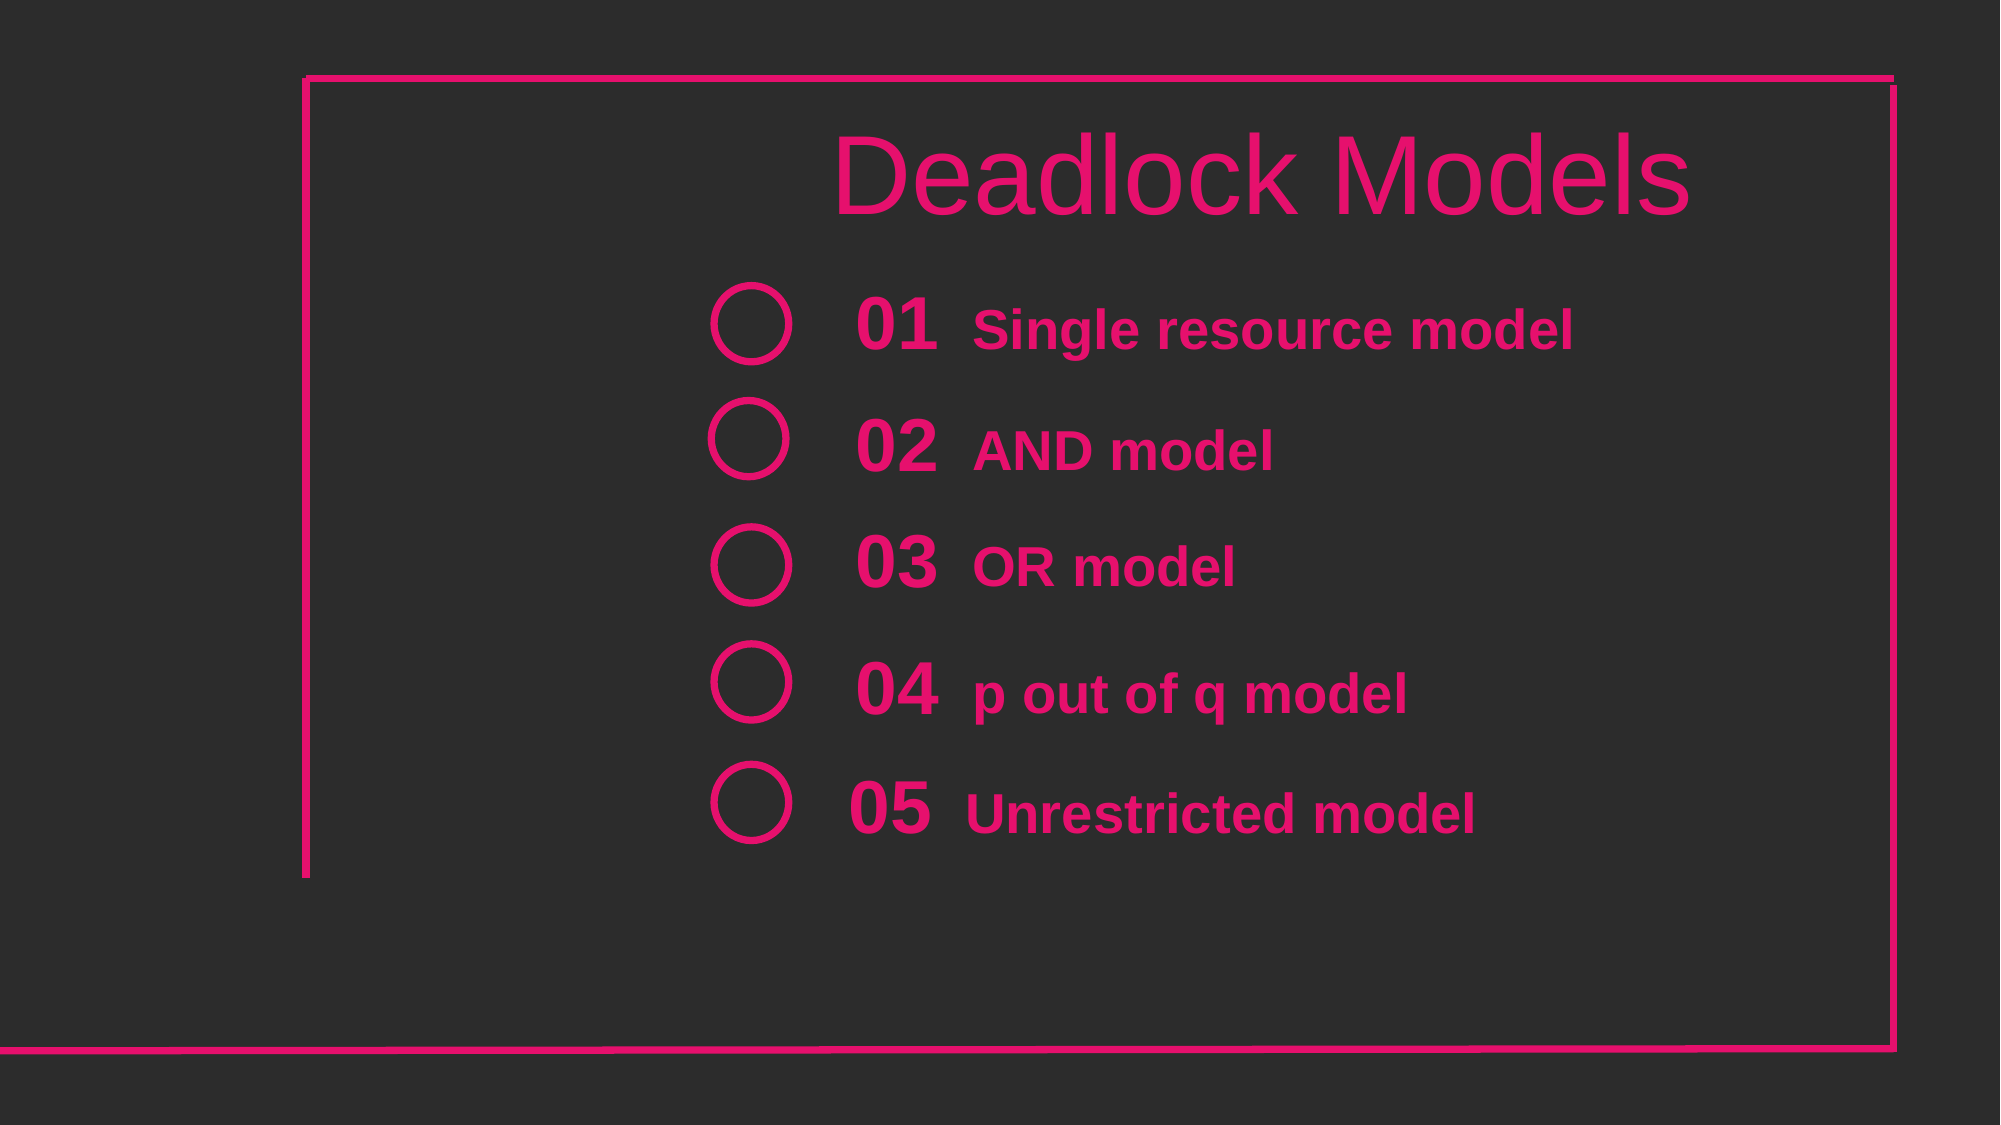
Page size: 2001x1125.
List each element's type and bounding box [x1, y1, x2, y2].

text_box [711, 267, 1694, 858]
text_box [0, 78, 1894, 1052]
